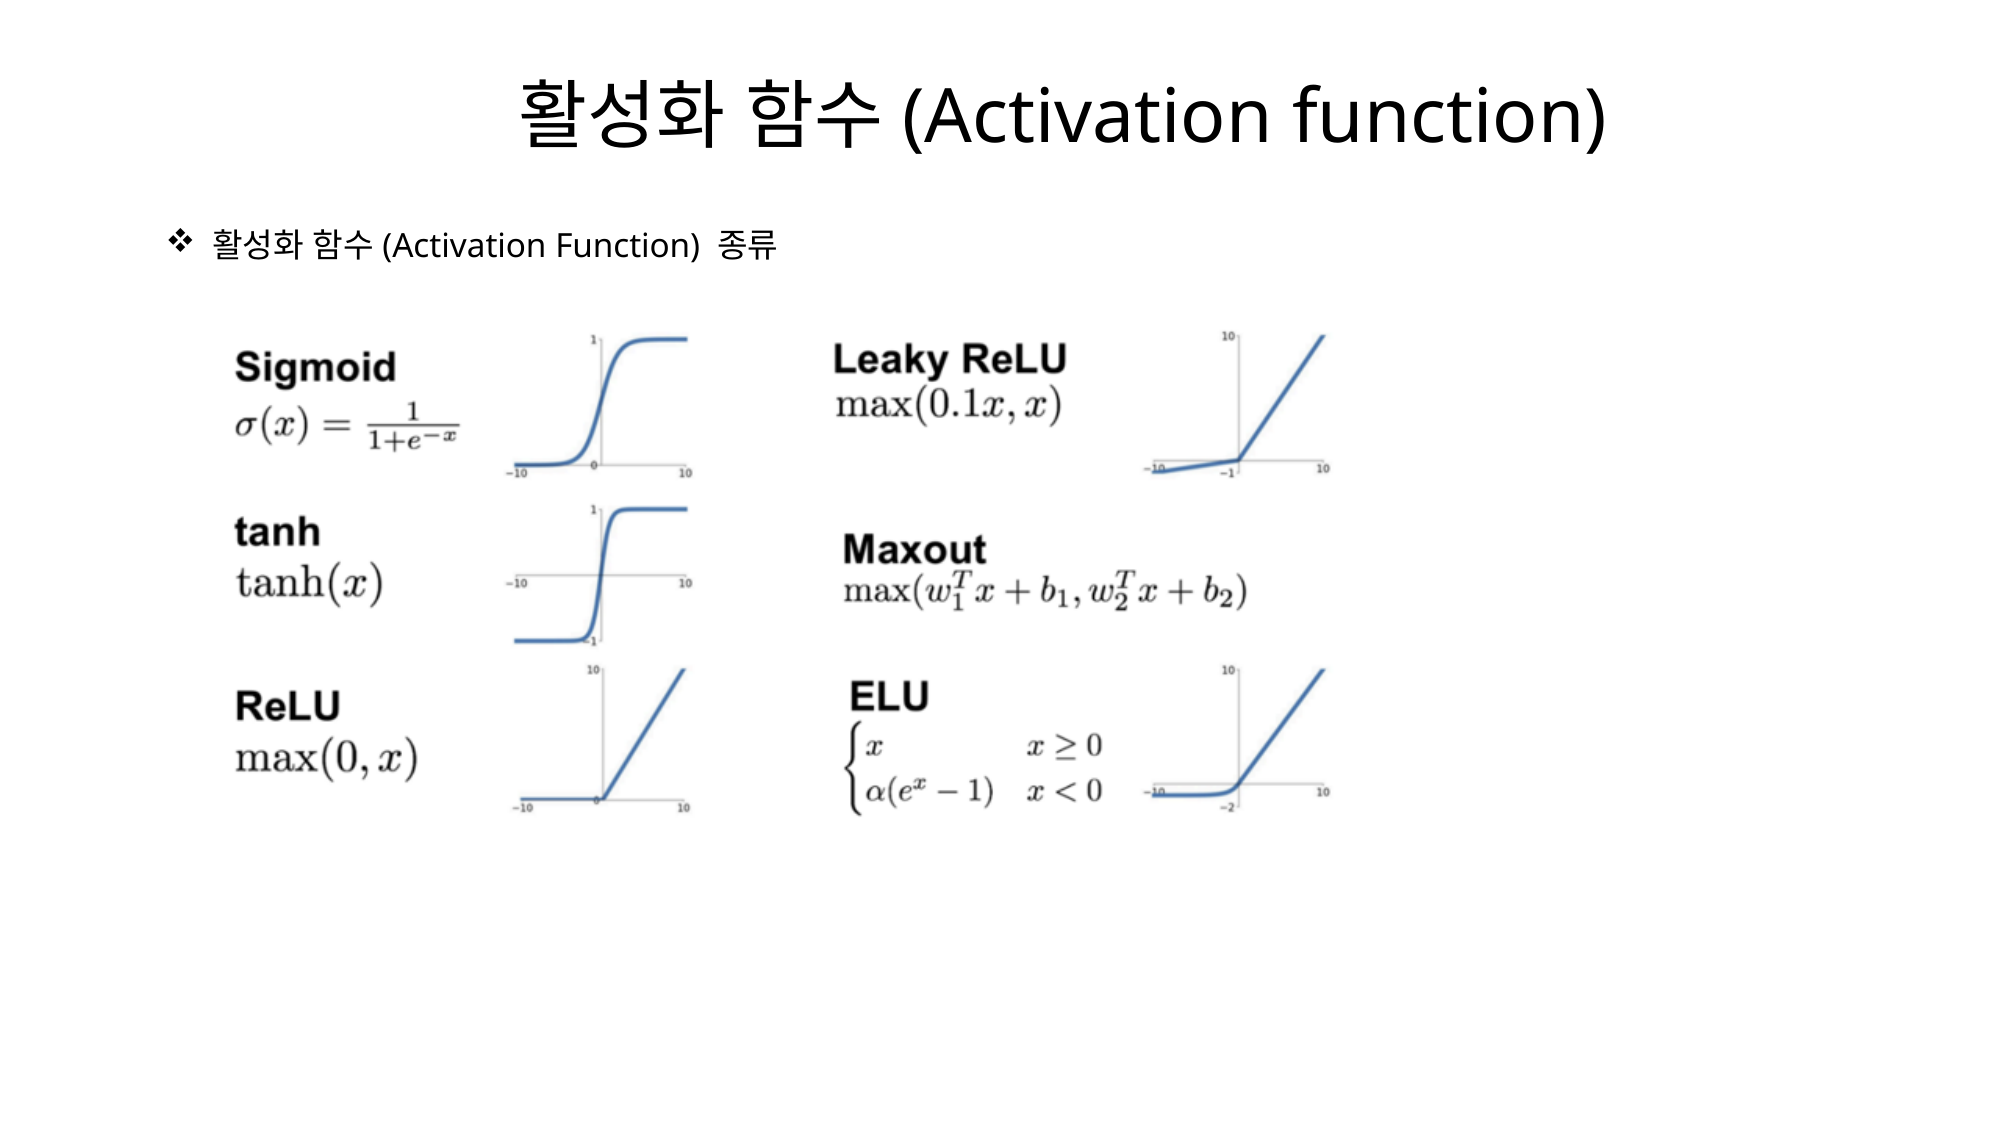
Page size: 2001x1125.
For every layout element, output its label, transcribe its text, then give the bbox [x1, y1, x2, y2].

text_box 활성화 함수(Activation function) [503, 60, 1650, 165]
text_box 활성화 함수(Activation Function) 종류 [150, 197, 1813, 272]
picture [194, 274, 1387, 850]
